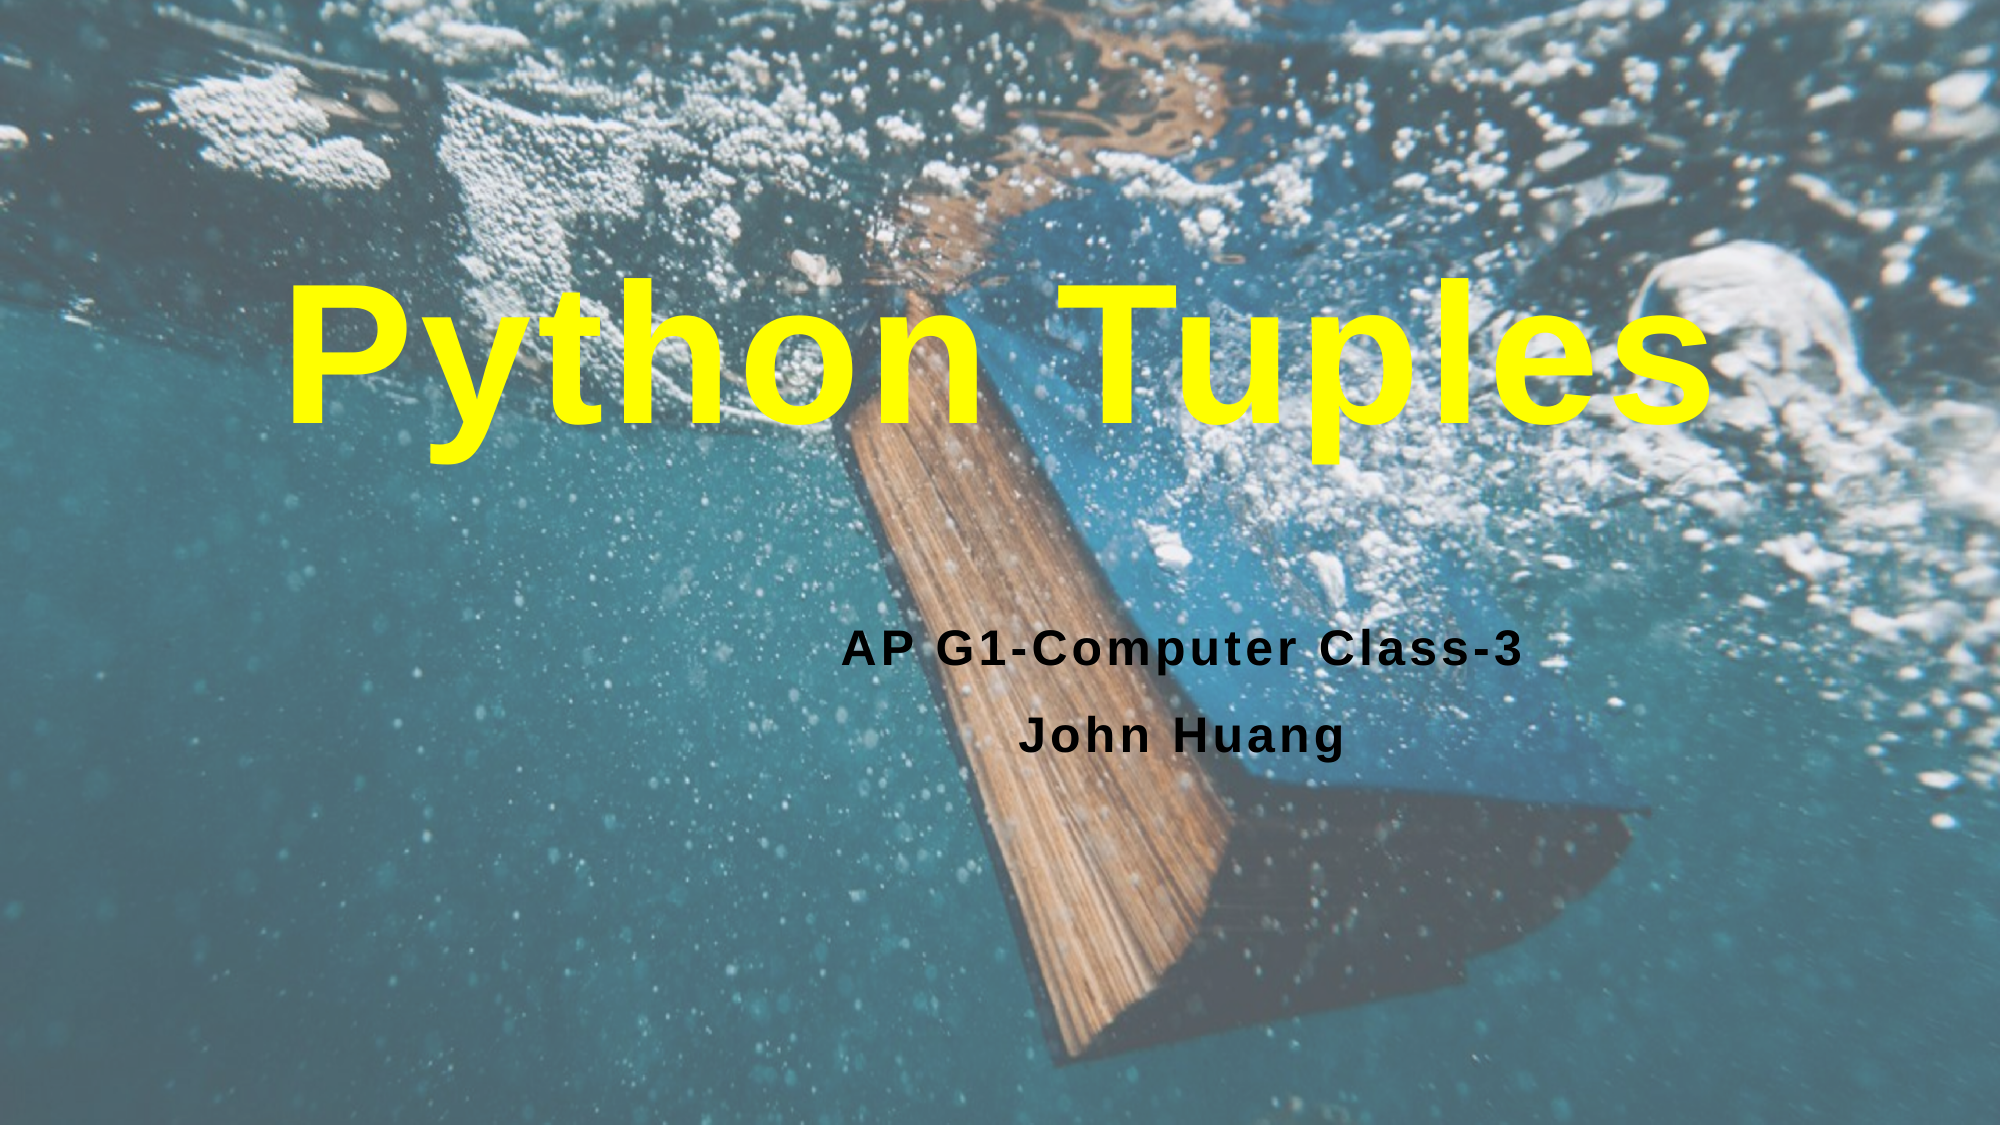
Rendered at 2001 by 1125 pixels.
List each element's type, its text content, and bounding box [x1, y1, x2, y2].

subtitle AP G1-Computer Class-3 John Huang [377, 601, 1986, 844]
title Python Tuples [196, 49, 1804, 471]
